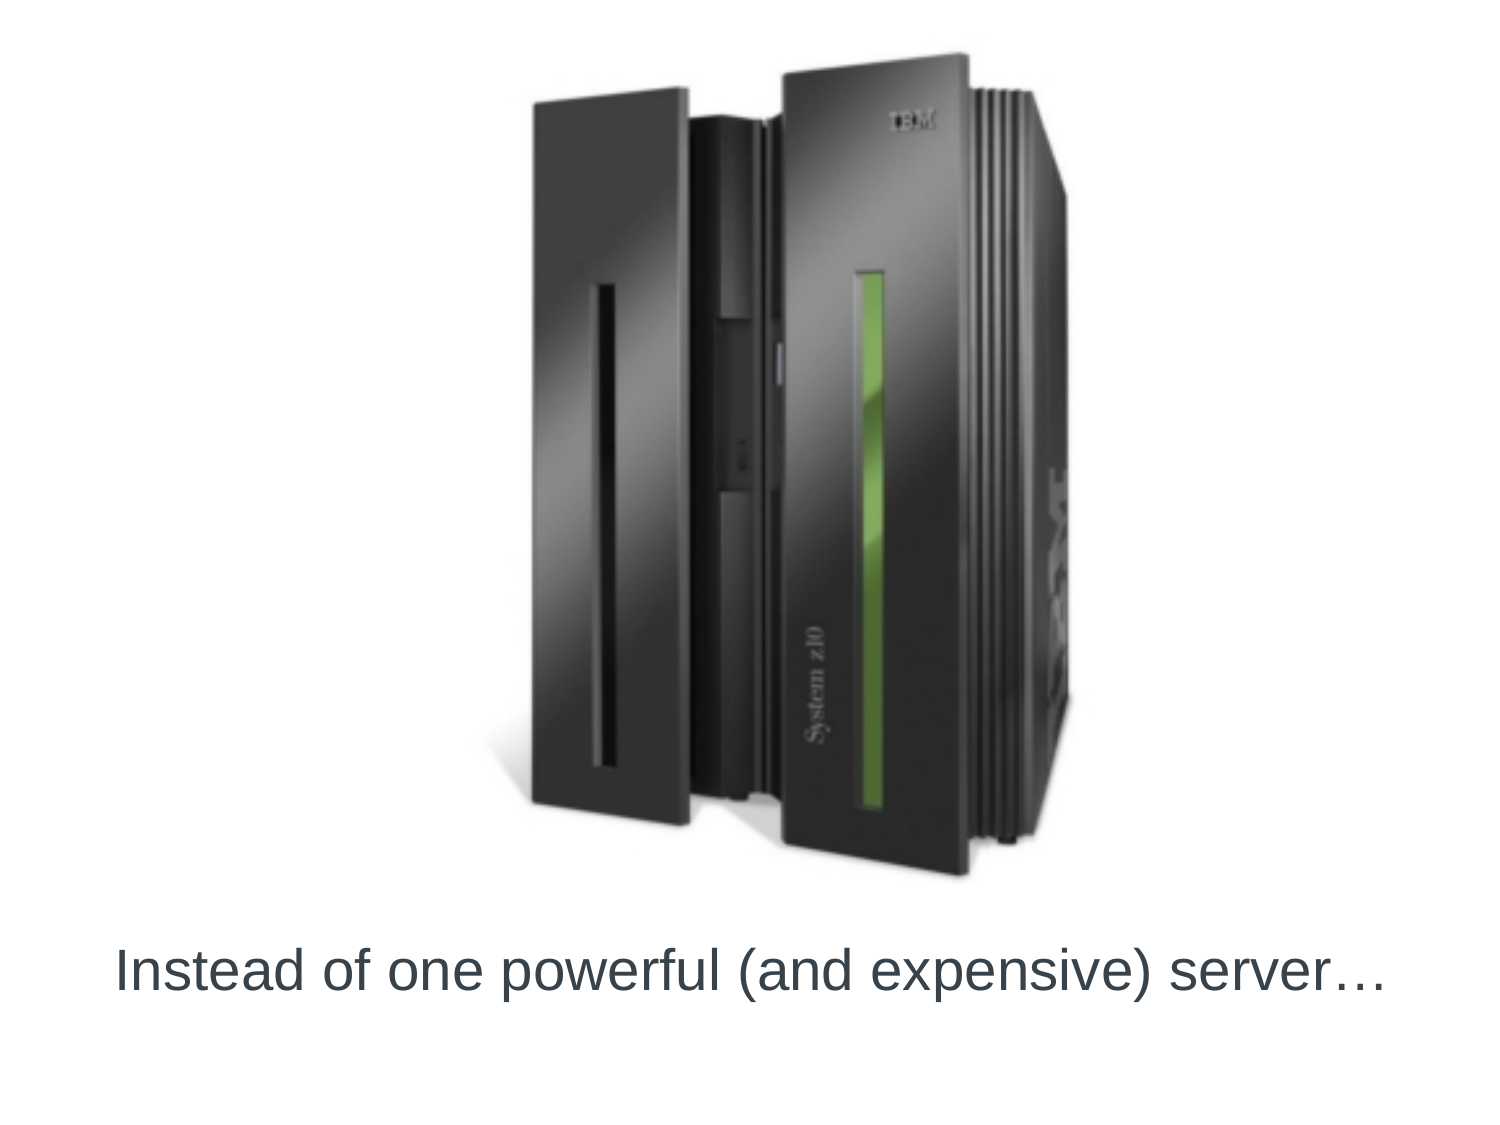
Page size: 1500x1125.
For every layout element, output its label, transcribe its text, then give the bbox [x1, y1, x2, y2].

text_box Instead of one powerful (and expensive) server… [99, 924, 1416, 1010]
picture [374, 37, 1359, 884]
